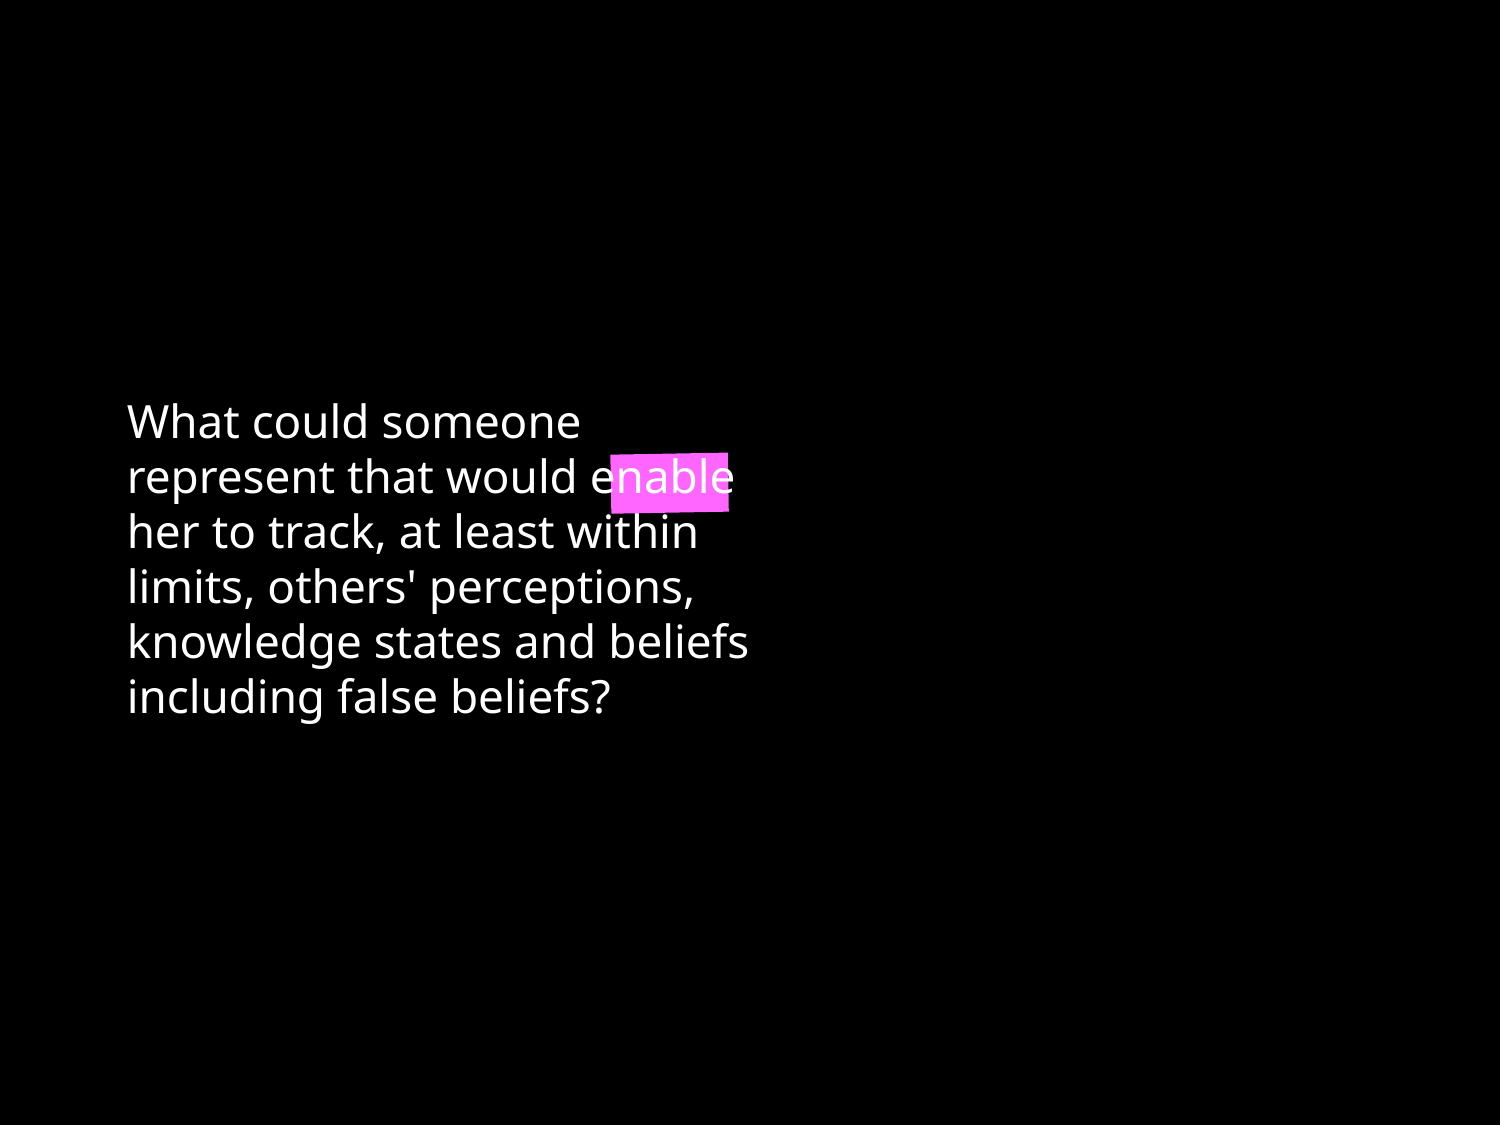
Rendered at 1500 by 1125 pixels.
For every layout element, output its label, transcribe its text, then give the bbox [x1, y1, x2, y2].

text_box What could someone represent that would enable her to track, at least within limits, others' perceptions, knowledge states and beliefs including false beliefs? [112, 385, 798, 730]
